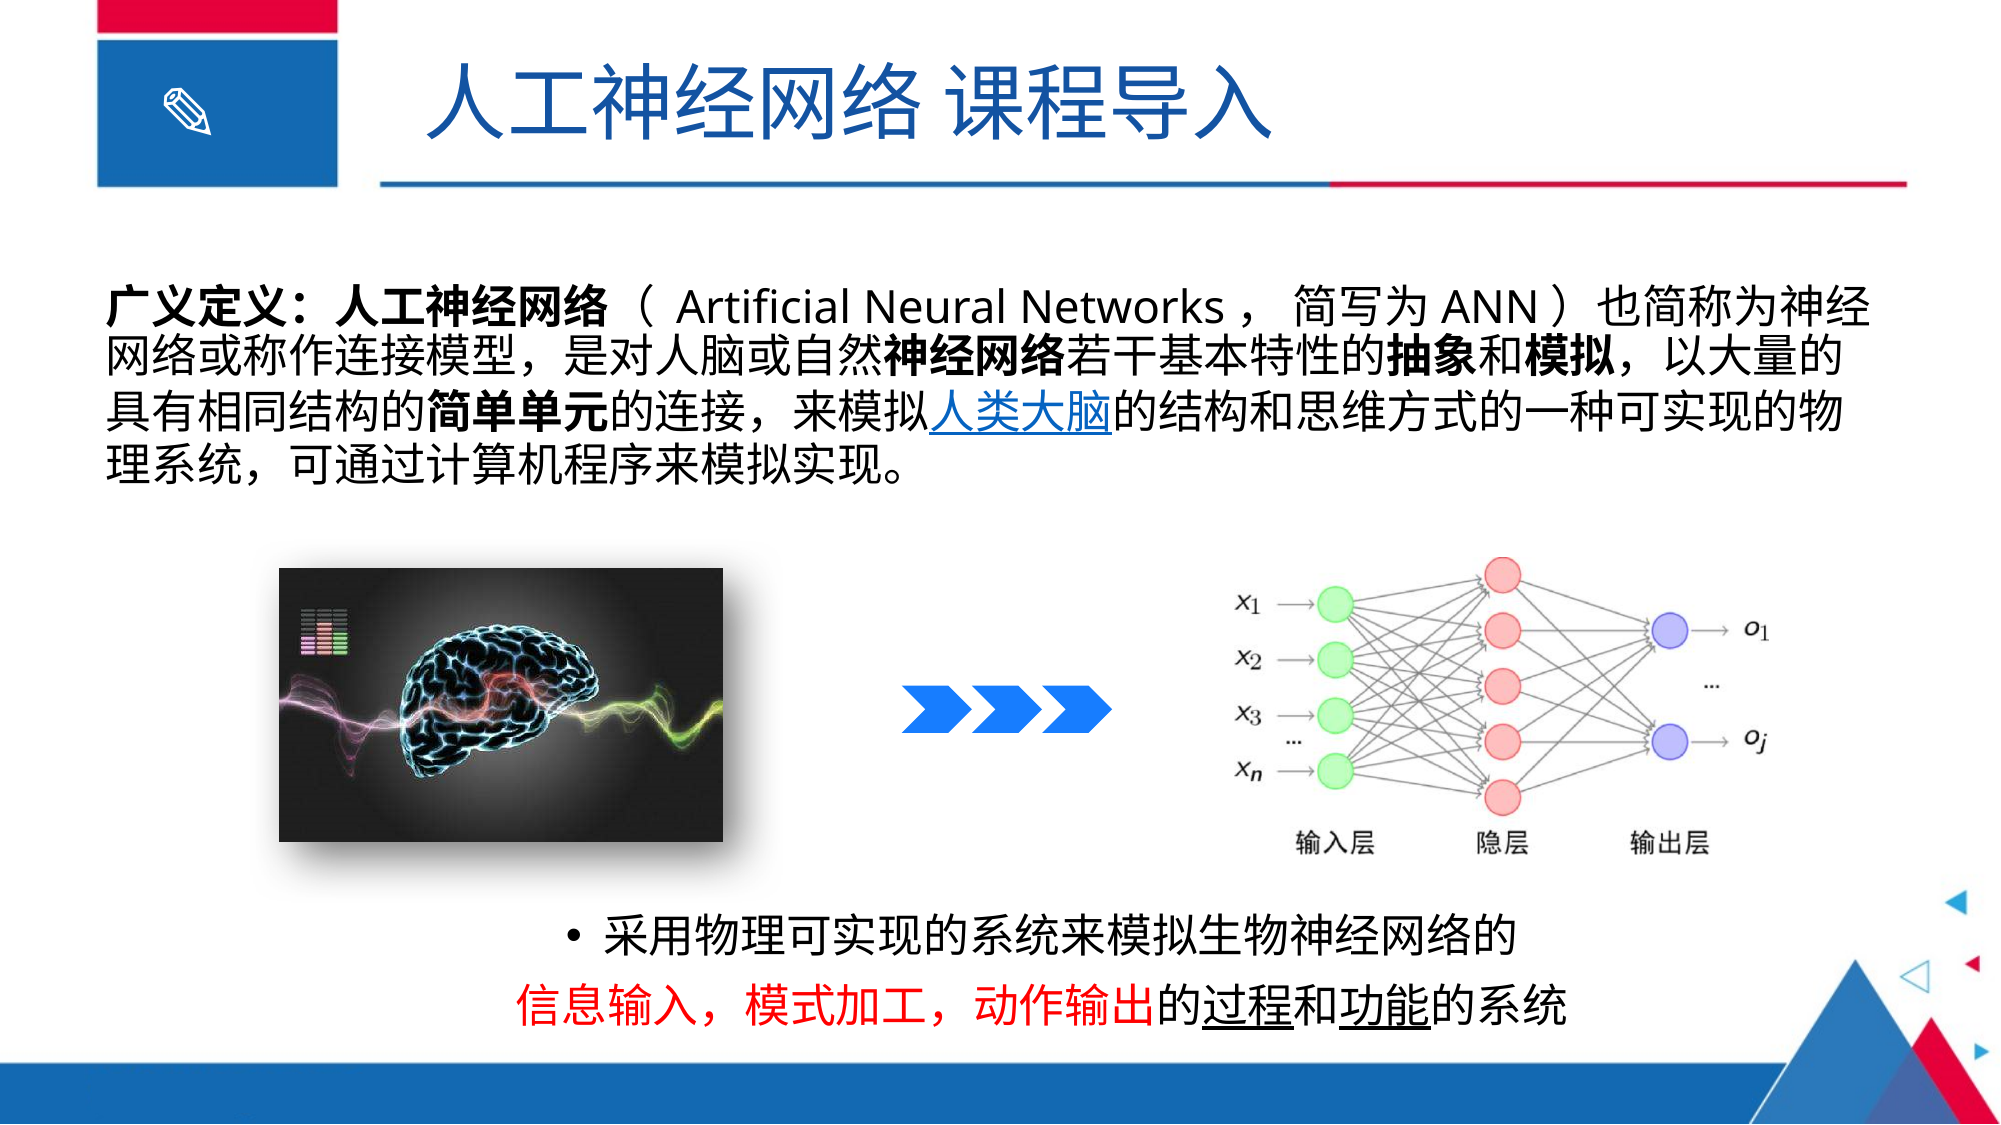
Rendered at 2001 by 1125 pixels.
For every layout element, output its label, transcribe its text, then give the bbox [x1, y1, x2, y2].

picture [0, 0, 2000, 1124]
list 采用物理可实现的系统来模拟生物神经网络的 信息输入，模式加工，动作输出的过程和功能的系统 [398, 905, 1687, 1040]
text_box 人工神经网络 课程导入 [409, 43, 1494, 158]
text_box 广义定义：人工神经网络（ Artificial Neural Networks， 简写为ANN）也简称为神经网络或称作连接模型，是对人脑或自然神经网络若干基本特性的抽象和模拟，以大量的具有相同结构的简单单元的连接，来模拟人类大脑的结构和思维方式的一种可实现的物理系统，可通过计算机程序来模拟实现。 [90, 276, 1890, 537]
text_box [901, 685, 1113, 733]
